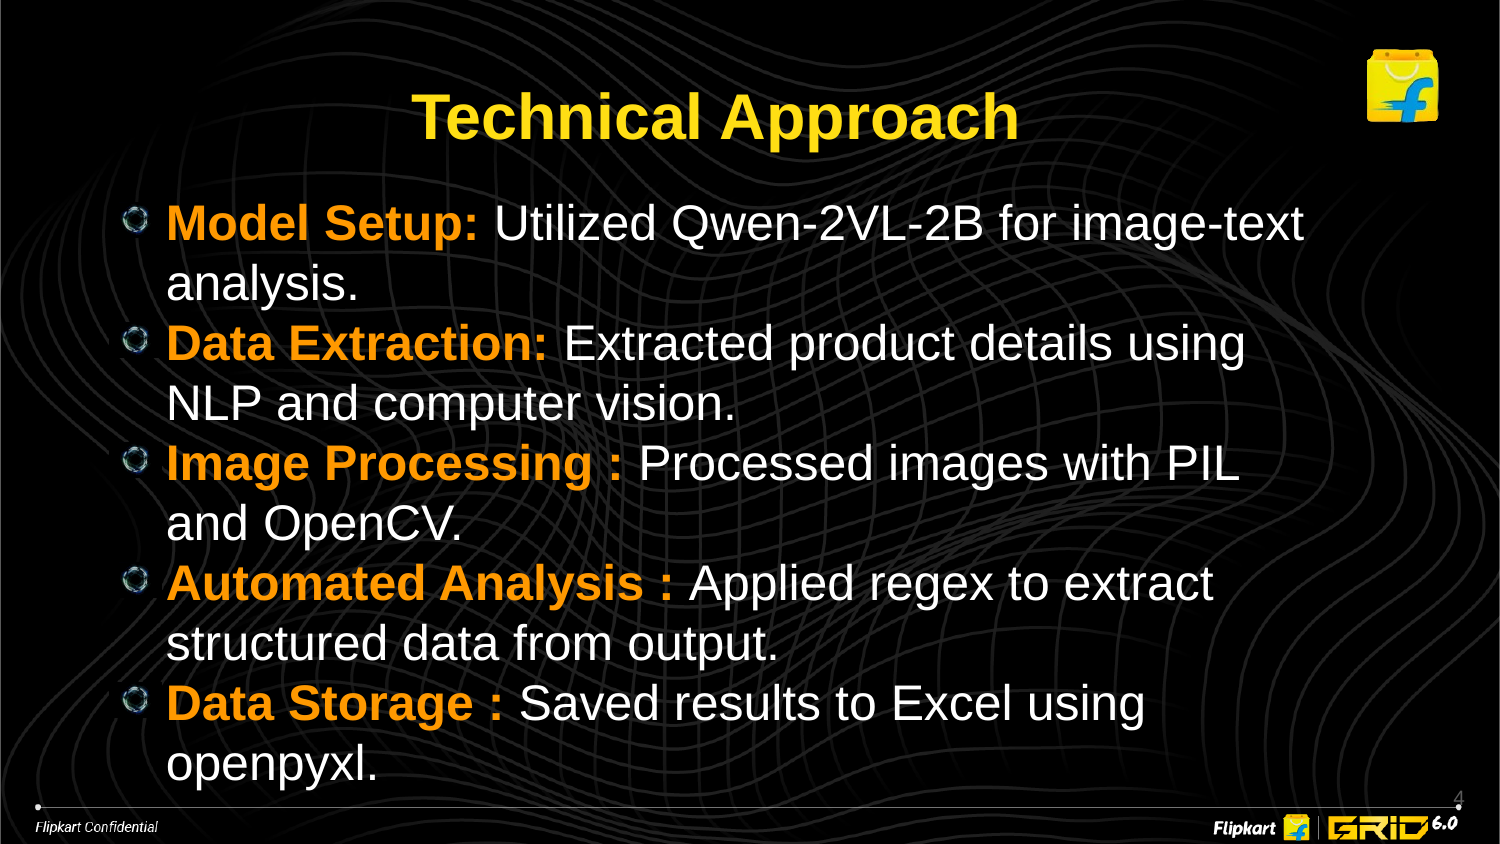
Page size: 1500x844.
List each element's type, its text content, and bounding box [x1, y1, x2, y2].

picture [0, 0, 1500, 844]
text_box Model Setup: Utilized Qwen-2VL-2B for image-text analysis. Data Extraction: Extracted product details using NLP and computer vision. Image Processing : Processed images with PIL and OpenCV. Automated Analysis : Applied regex to extract structured data from output. Data Storage : Saved results to Excel using openpyxl. [94, 182, 1338, 798]
slide_number 4 [1389, 764, 1480, 830]
text_box Technical Approach [136, 67, 1296, 169]
